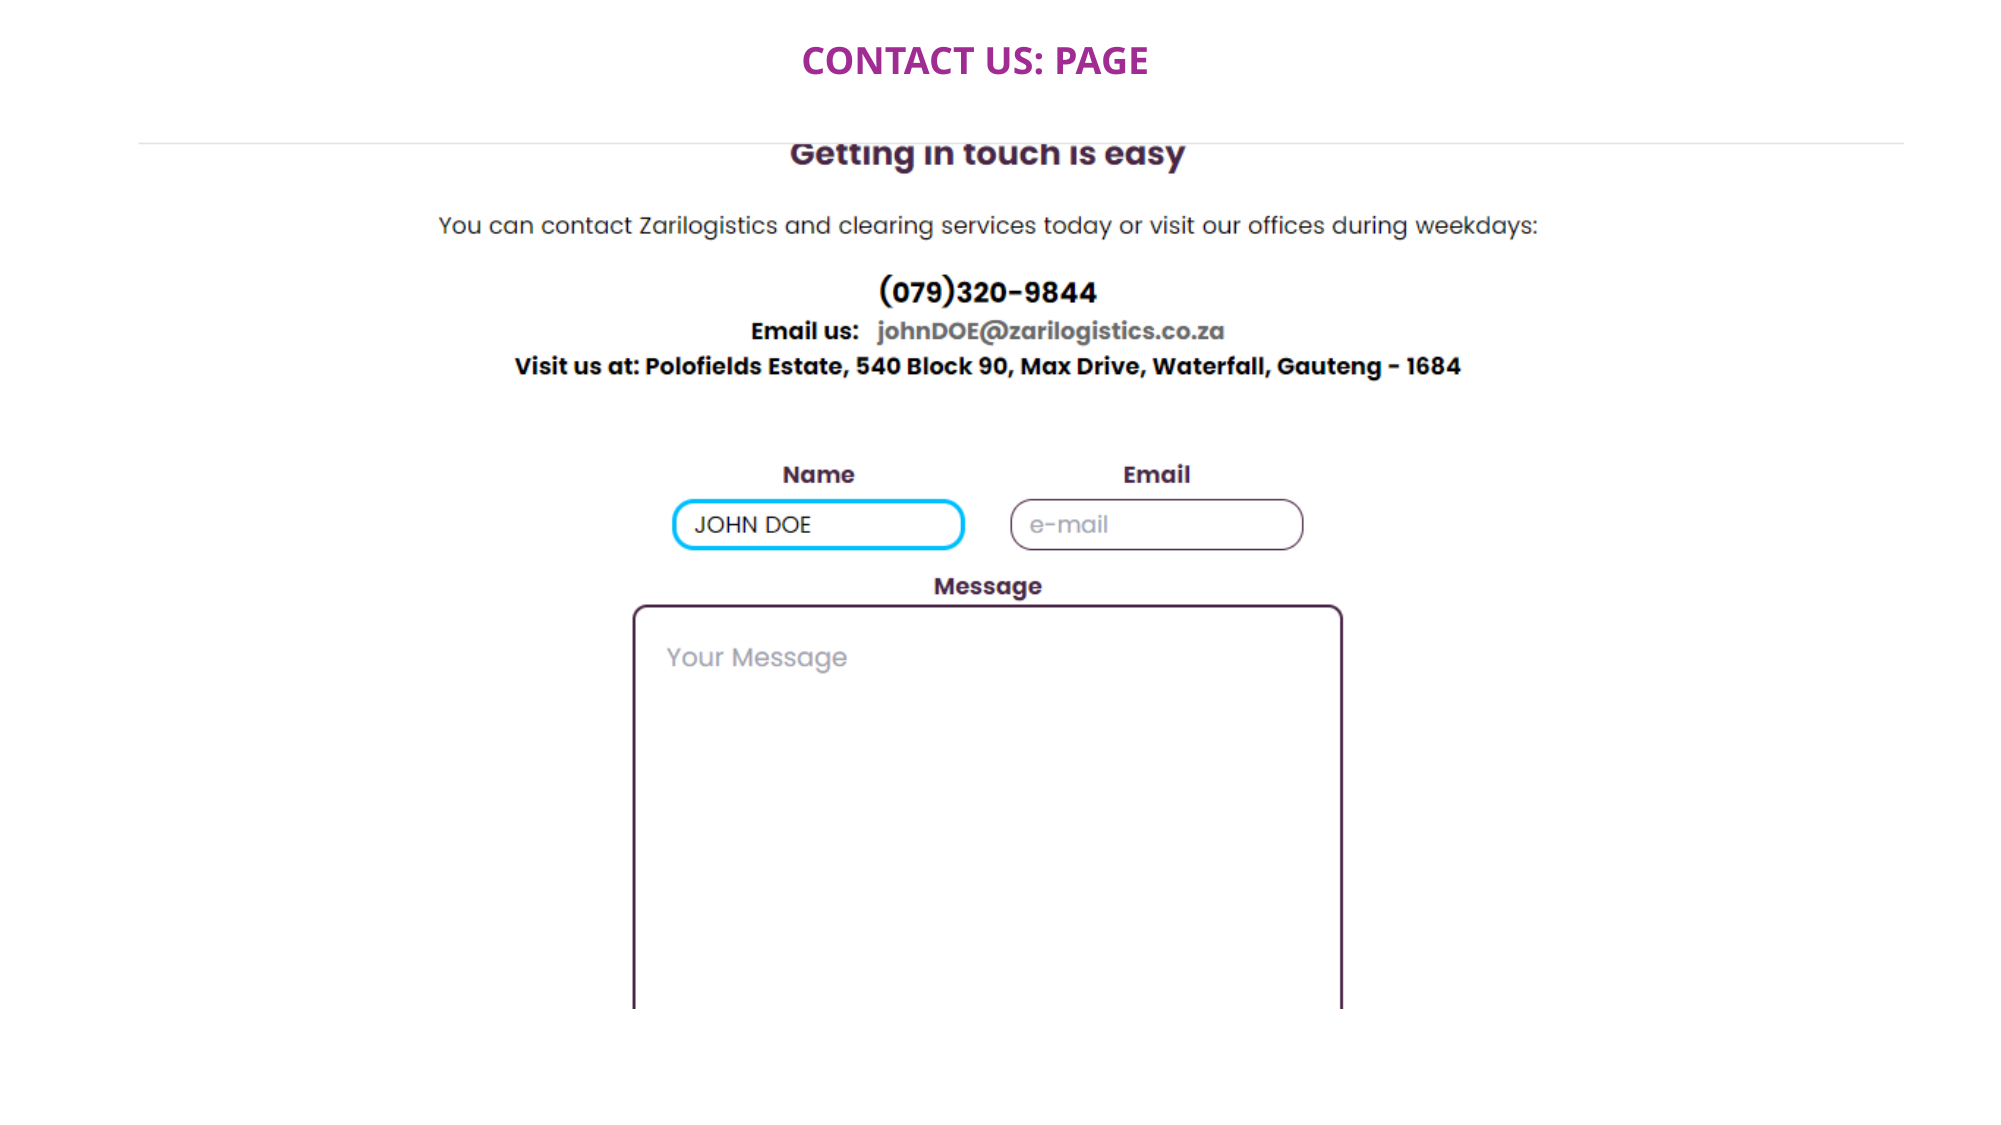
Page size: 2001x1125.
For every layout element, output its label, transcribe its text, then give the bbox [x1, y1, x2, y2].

text_box CONTACT US: PAGE [786, 29, 1165, 90]
picture [137, 135, 1905, 1009]
